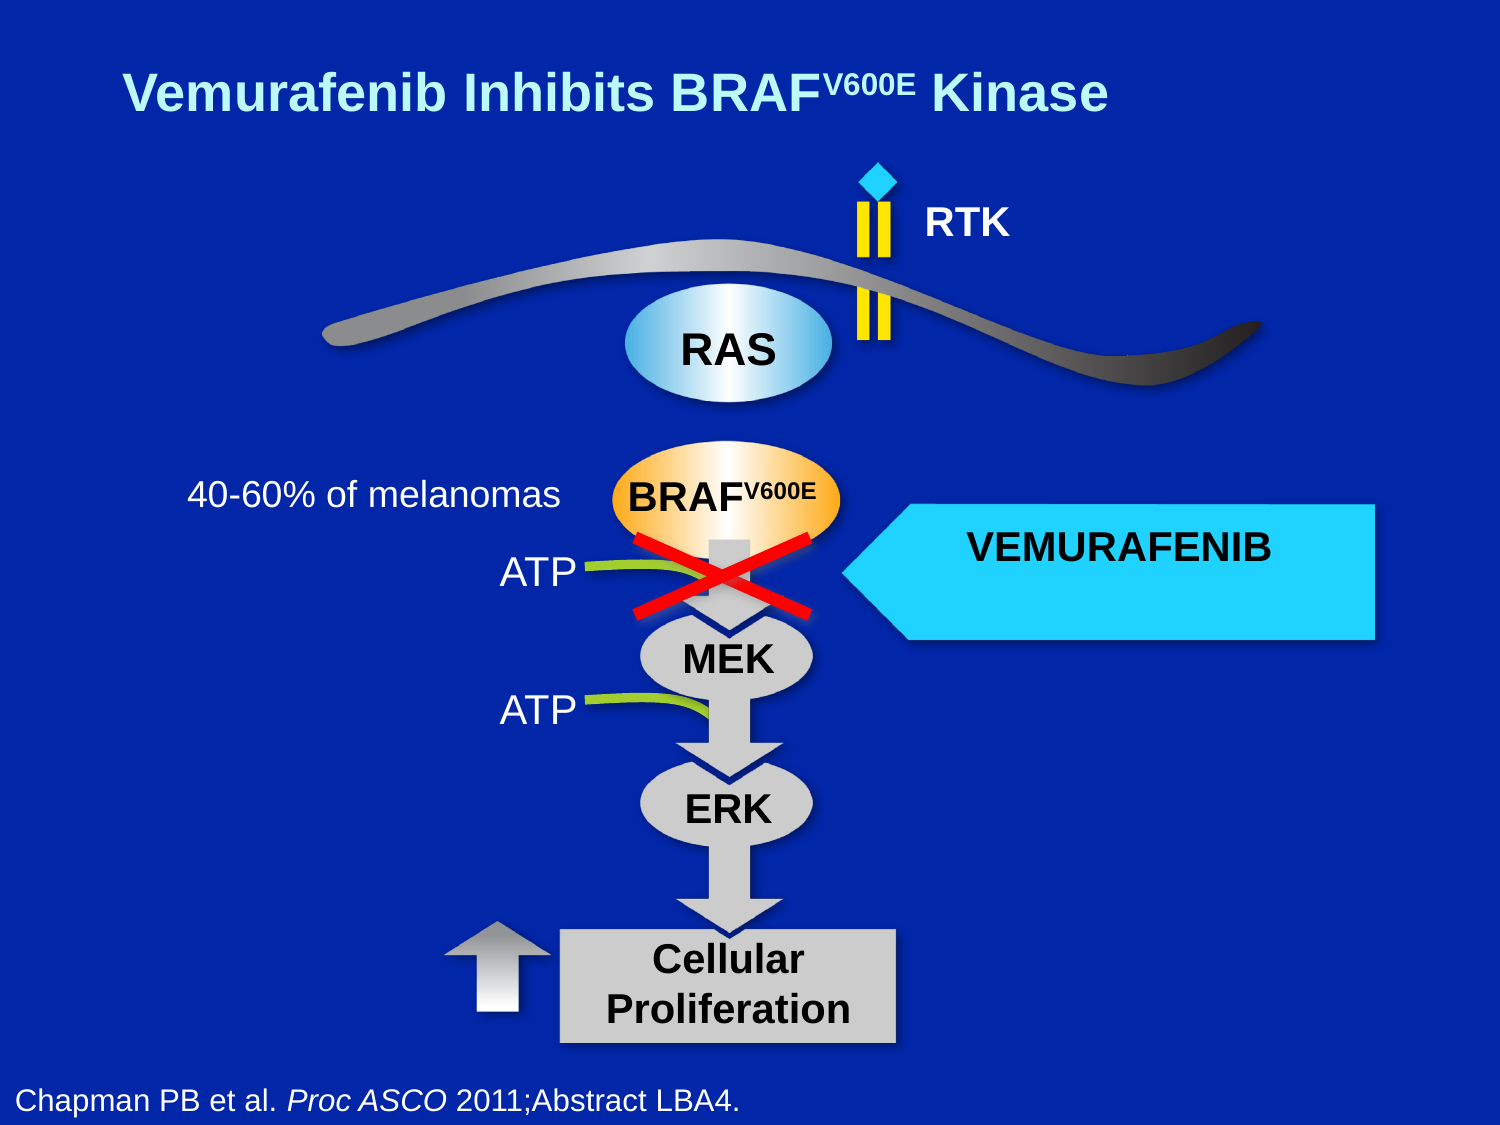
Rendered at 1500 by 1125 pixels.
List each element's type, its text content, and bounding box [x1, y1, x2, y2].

picture [0, 0, 1500, 1125]
text_box Chapman PB et al. Proc ASCO 2011;Abstract LBA4. [0, 1072, 1325, 1125]
text_box 40-60% of melanomas [172, 462, 317, 523]
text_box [634, 537, 811, 616]
text_box Vemurafenib Inhibits BRAFV600E Kinase [107, 0, 1221, 188]
